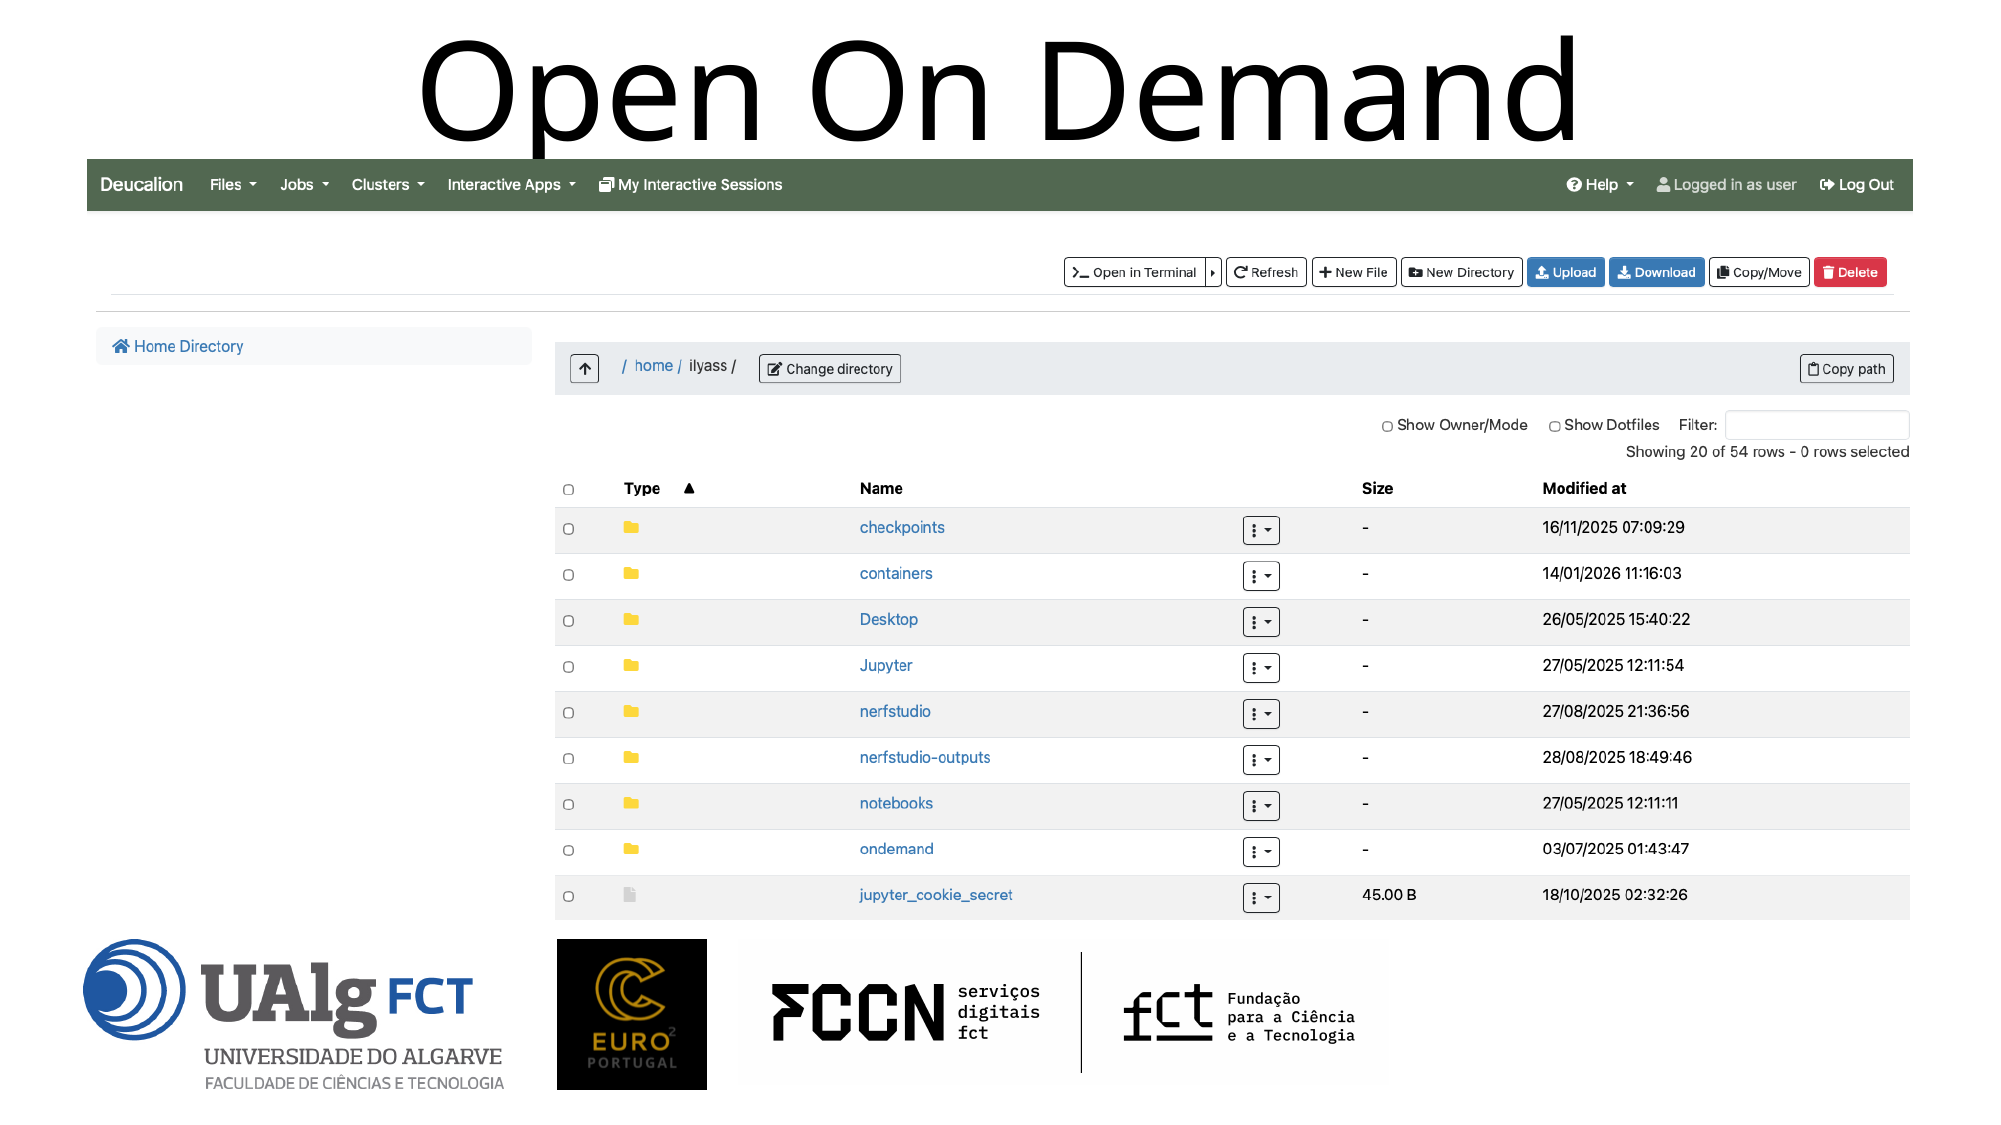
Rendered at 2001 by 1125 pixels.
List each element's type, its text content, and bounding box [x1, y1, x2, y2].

picture [83, 939, 504, 1089]
picture [87, 159, 1913, 920]
picture [557, 939, 707, 1090]
picture [738, 939, 1389, 1085]
text_box Open On Demand [105, 0, 1895, 159]
